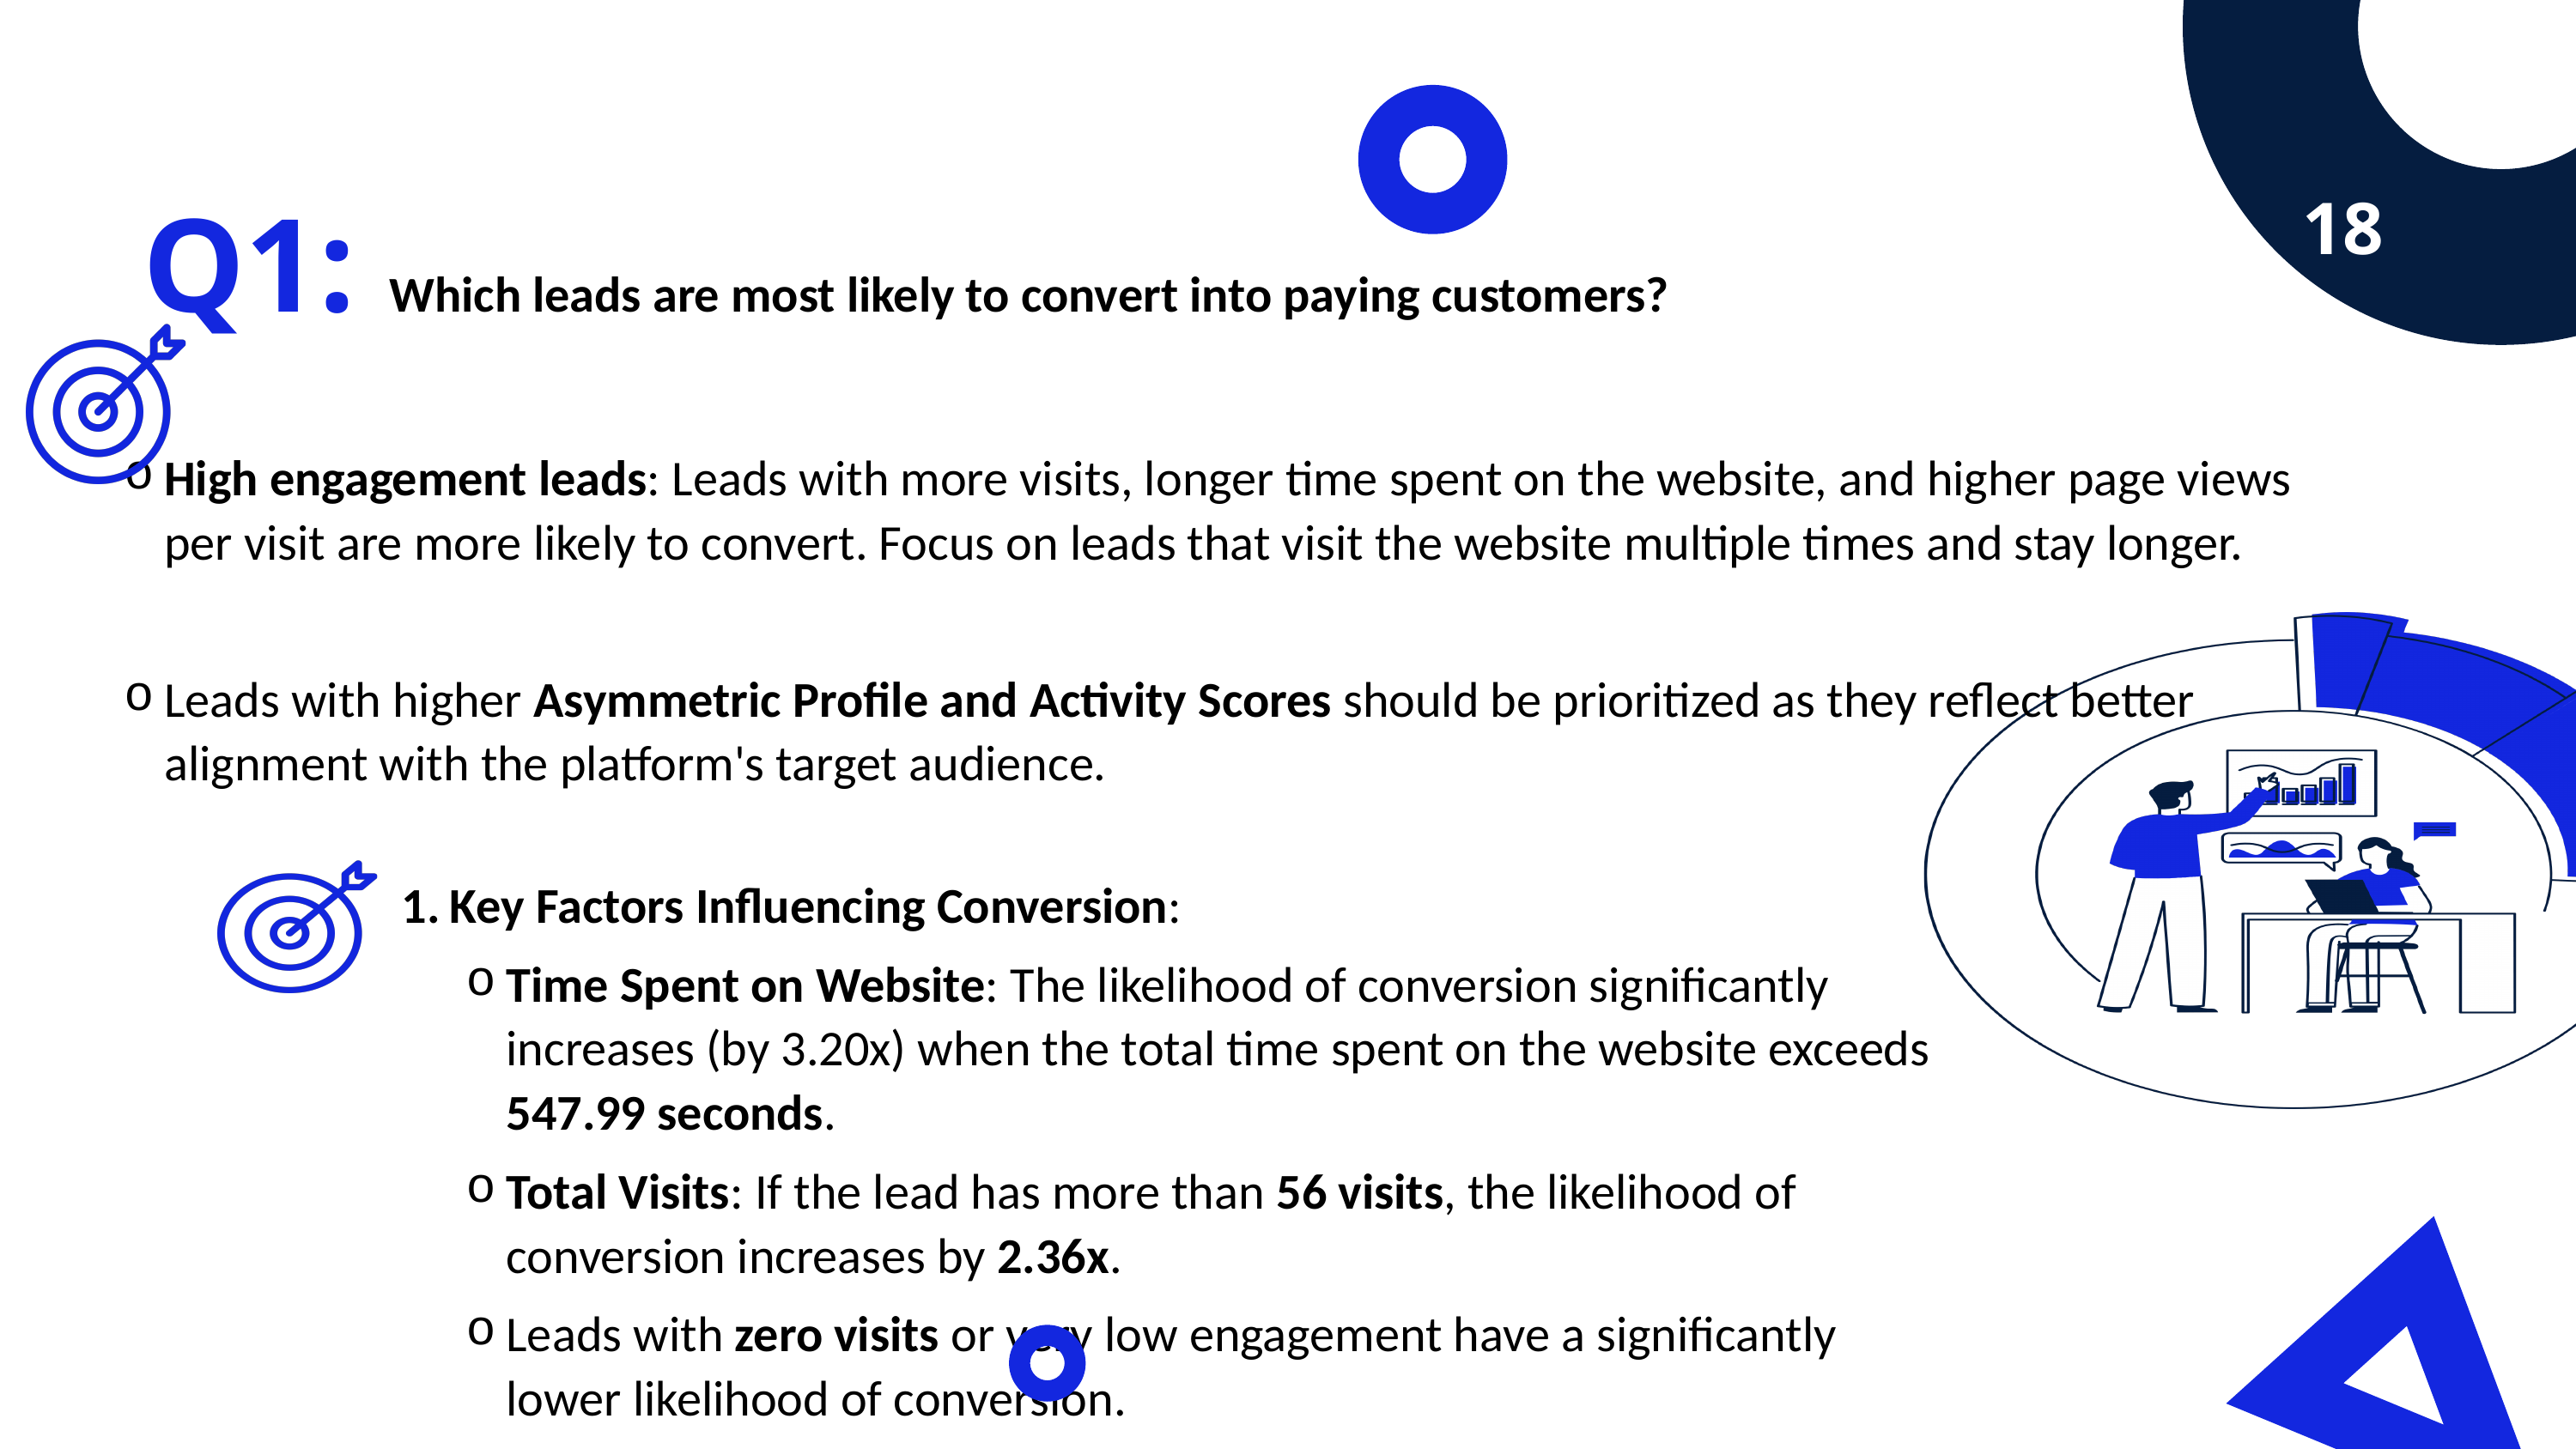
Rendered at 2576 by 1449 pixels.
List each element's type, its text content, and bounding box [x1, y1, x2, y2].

text_box Key Factors Influencing Conversion: Time Spent on Website: The likelihood of conversion significantly increases (by 3.20x) when the total time spent on the website exceeds 547.99 seconds. Total Visits: If the lead has more than 56 visits, the likelihood of conversion increases by 2.36x. Leads with zero visits or very low engagement have a significantly lower likelihood of conversion. [401, 869, 1944, 1427]
text_box [217, 860, 378, 993]
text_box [1008, 1325, 1086, 1402]
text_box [2182, 0, 2576, 346]
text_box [2226, 1224, 2535, 1449]
text_box High engagement leads: Leads with more visits, longer time spent on the website, and higher page views per visit are more likely to convert. Focus on leads that visit the website multiple times and stay longer. Leads with higher Asymmetric Profile and Activity Scores should be prioritized as they reflect better alignment with the platform's target audience. [59, 381, 2343, 791]
text_box [1923, 612, 2576, 1109]
text_box Q1: Which leads are most likely to convert into paying customers? [143, 157, 1944, 381]
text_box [1358, 84, 1508, 234]
text_box [26, 324, 186, 485]
